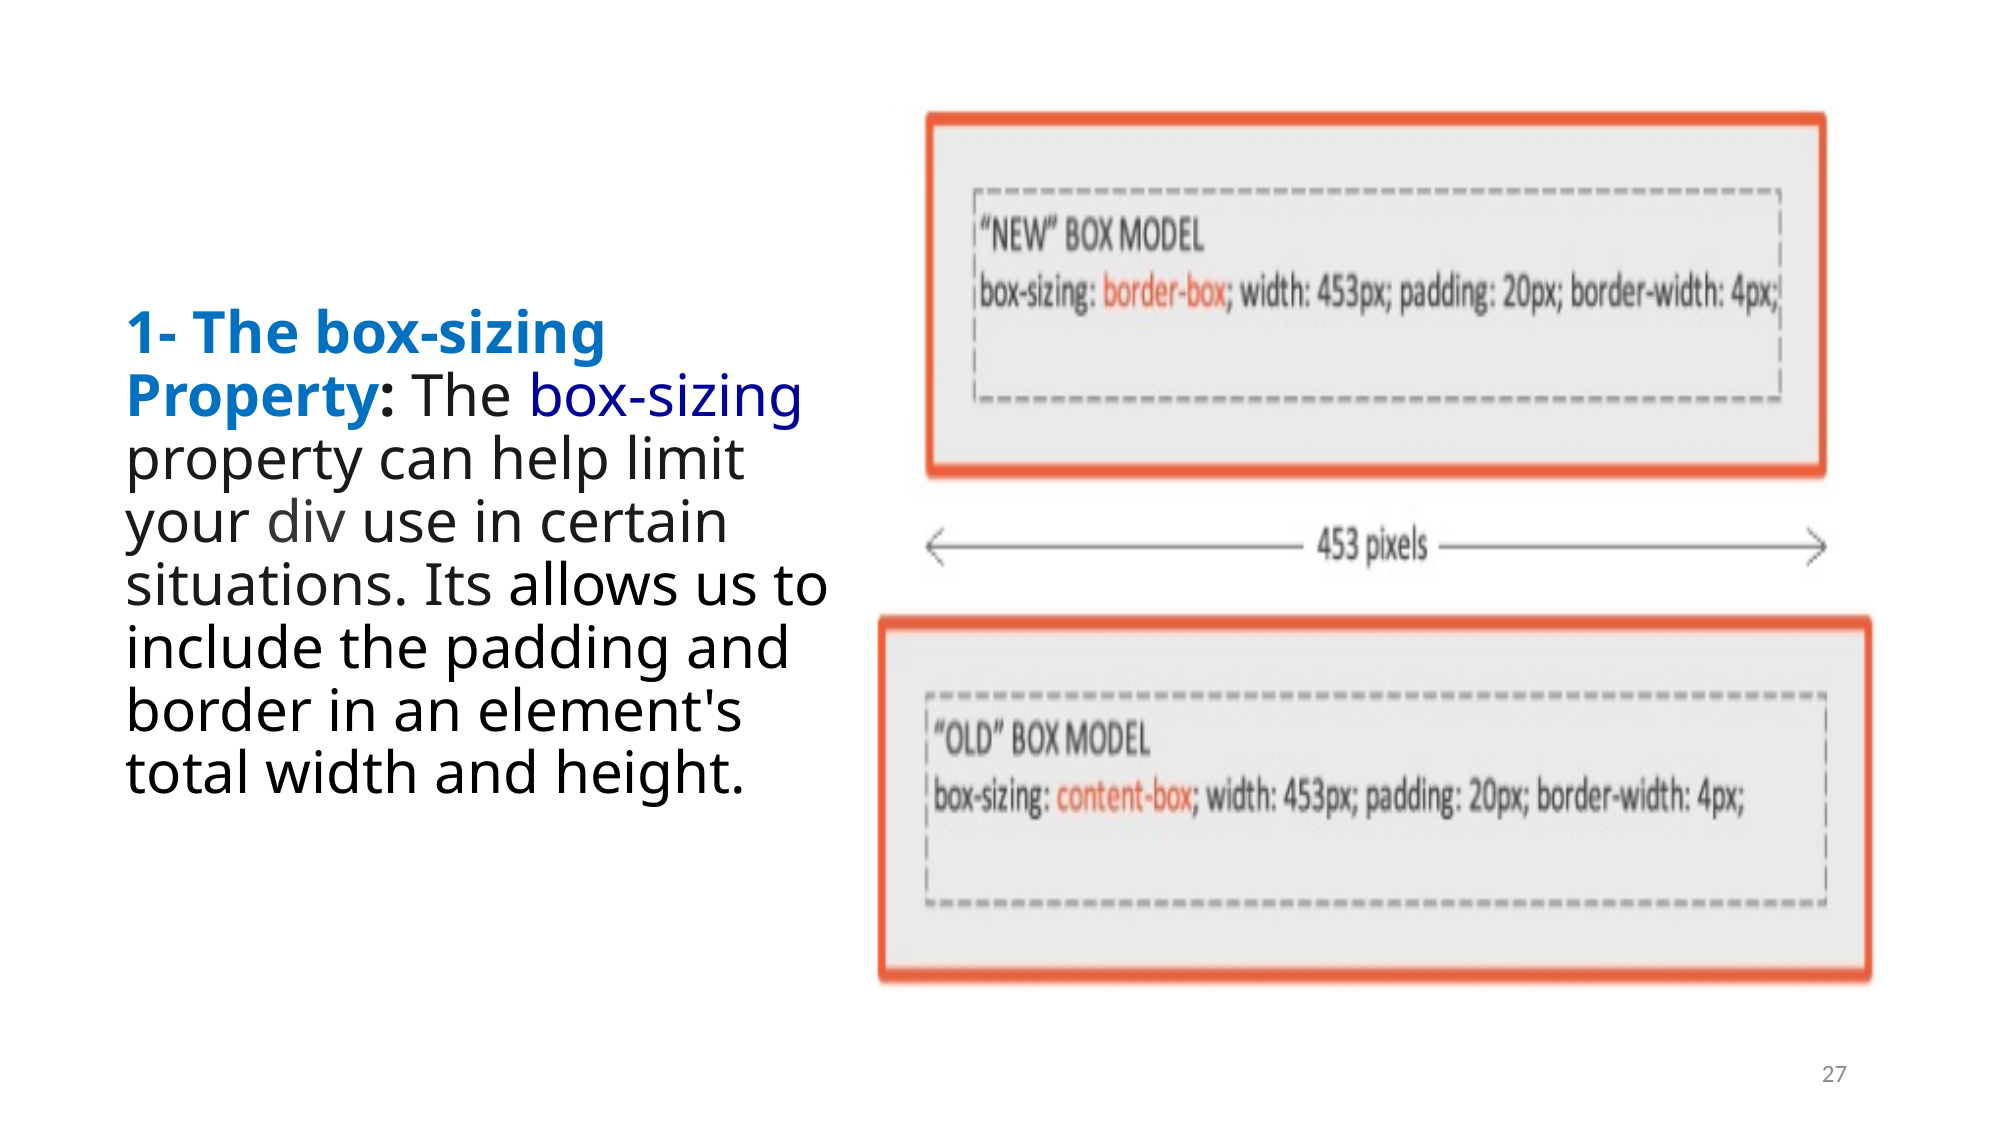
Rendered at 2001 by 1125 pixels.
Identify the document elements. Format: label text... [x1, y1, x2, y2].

slide_number 27 [1412, 1042, 1863, 1103]
list 1- The box-sizing Property: The box-sizing property can help limit your div use in certain situations. Its allows us to include the padding and border in an element's total width and height. [110, 295, 849, 820]
picture [849, 101, 1895, 1014]
